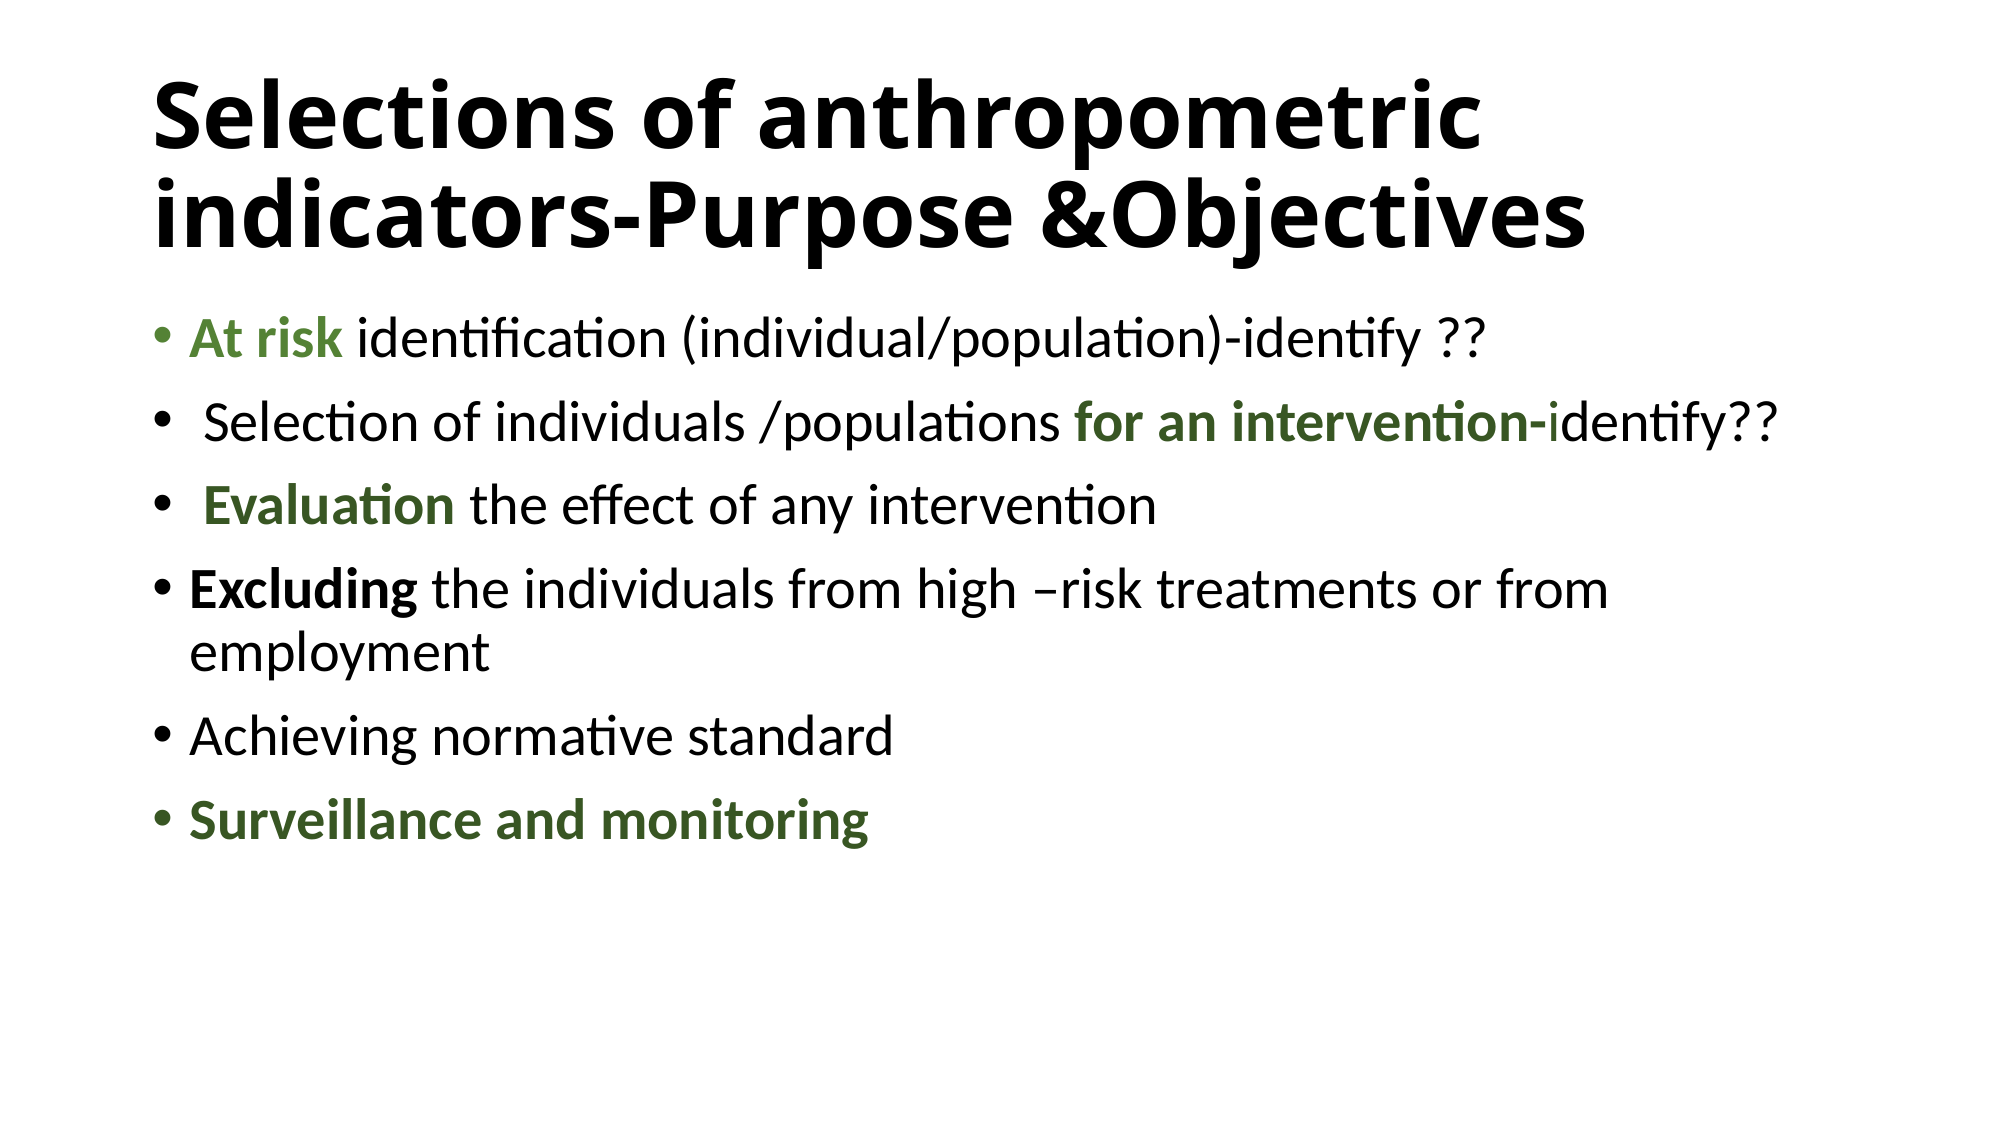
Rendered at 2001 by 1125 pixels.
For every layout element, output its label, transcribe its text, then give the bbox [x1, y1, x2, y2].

title Selections of anthropometric indicators-Purpose &Objectives [137, 59, 1863, 278]
list At risk identification (individual/population)-identify ?? Selection of individuals /populations for an intervention-identify?? Evaluation the effect of any intervention Excluding the individuals from high –risk treatments or from employment Achieving normative standard Surveillance and monitoring [137, 299, 1863, 1014]
